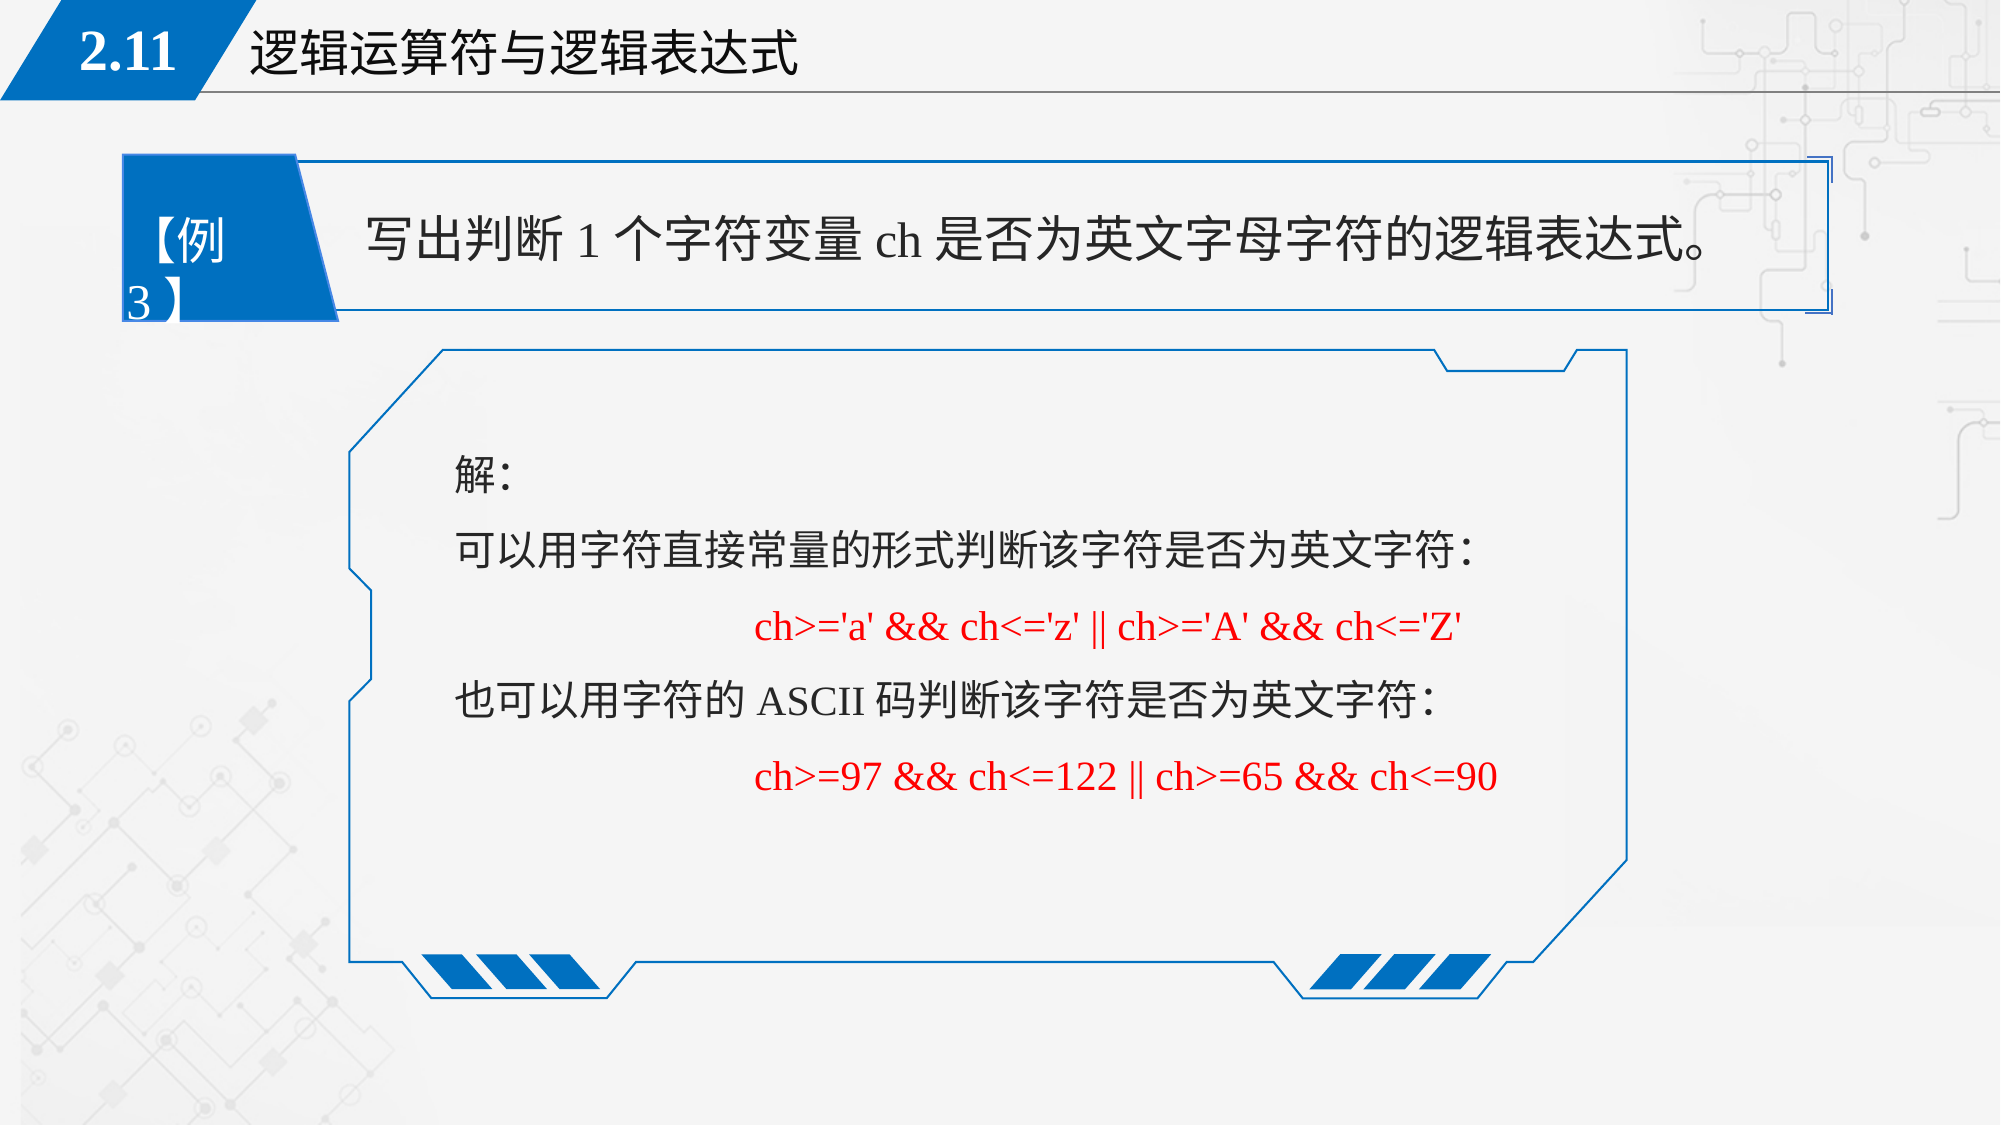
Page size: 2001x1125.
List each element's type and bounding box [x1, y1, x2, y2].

text_box [349, 349, 1627, 999]
picture [0, 0, 2001, 1125]
picture [0, 0, 60, 98]
text_box [111, 154, 1833, 321]
